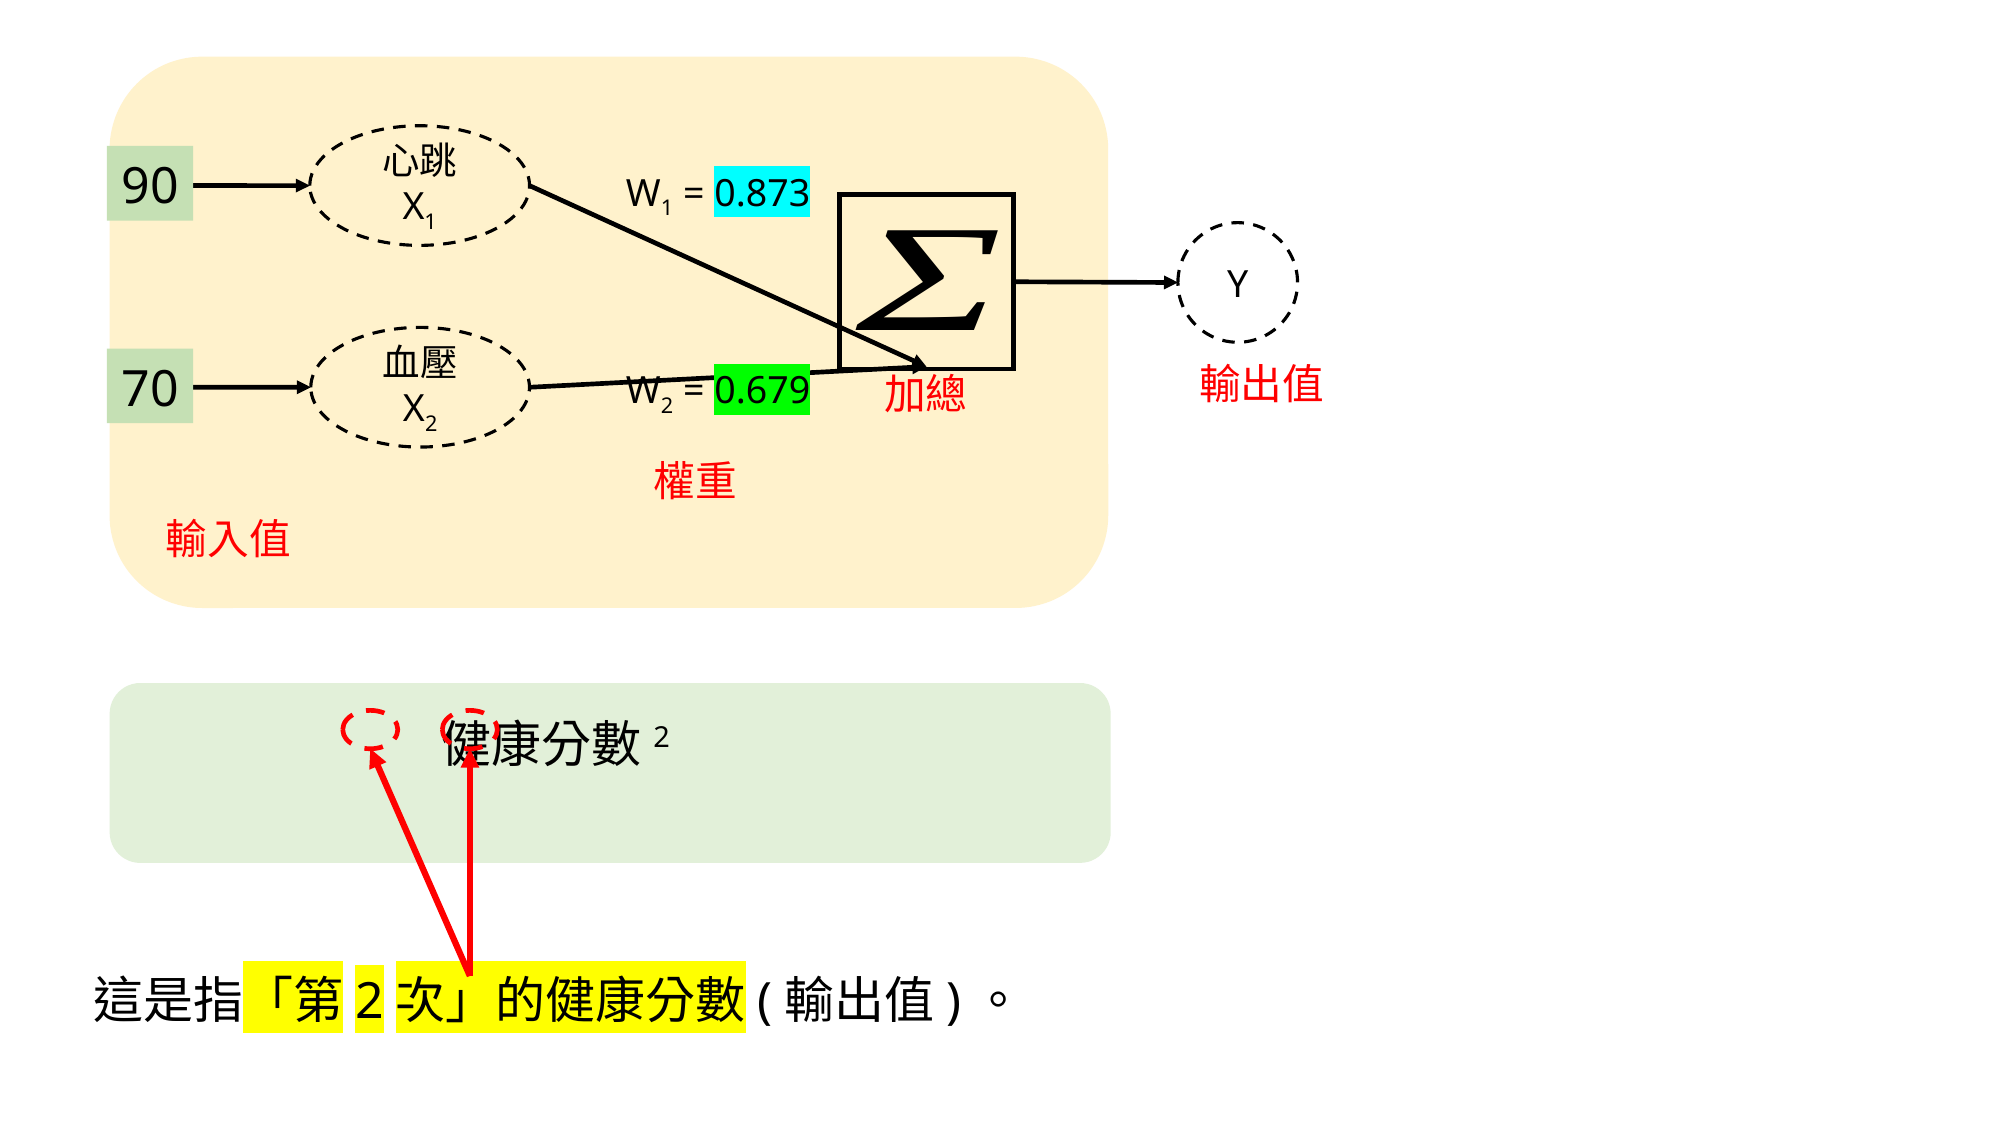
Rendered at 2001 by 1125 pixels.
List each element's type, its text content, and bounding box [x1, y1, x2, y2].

text_box [109, 188, 529, 385]
text_box [109, 285, 1109, 609]
text_box 血壓 X2 [309, 326, 531, 449]
text_box 70 [106, 348, 194, 424]
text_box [529, 281, 842, 388]
text_box 權重 [639, 447, 753, 513]
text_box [370, 748, 469, 976]
text_box [842, 197, 1011, 367]
text_box 90 [106, 145, 194, 221]
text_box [529, 185, 842, 281]
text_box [110, 684, 1110, 862]
text_box 這是指「第2次」的健康分數(輸出值)。 [78, 961, 1039, 1037]
text_box [109, 56, 1109, 279]
text_box 輸入值 [151, 505, 307, 570]
text_box W1 = 0.873 [611, 161, 826, 185]
text_box Y [1176, 221, 1299, 344]
text_box W2 = 0.679 [611, 388, 826, 425]
text_box 輸出值 [1184, 350, 1340, 415]
text_box 加總 [869, 360, 983, 426]
text_box 心跳 X1 [308, 124, 531, 247]
